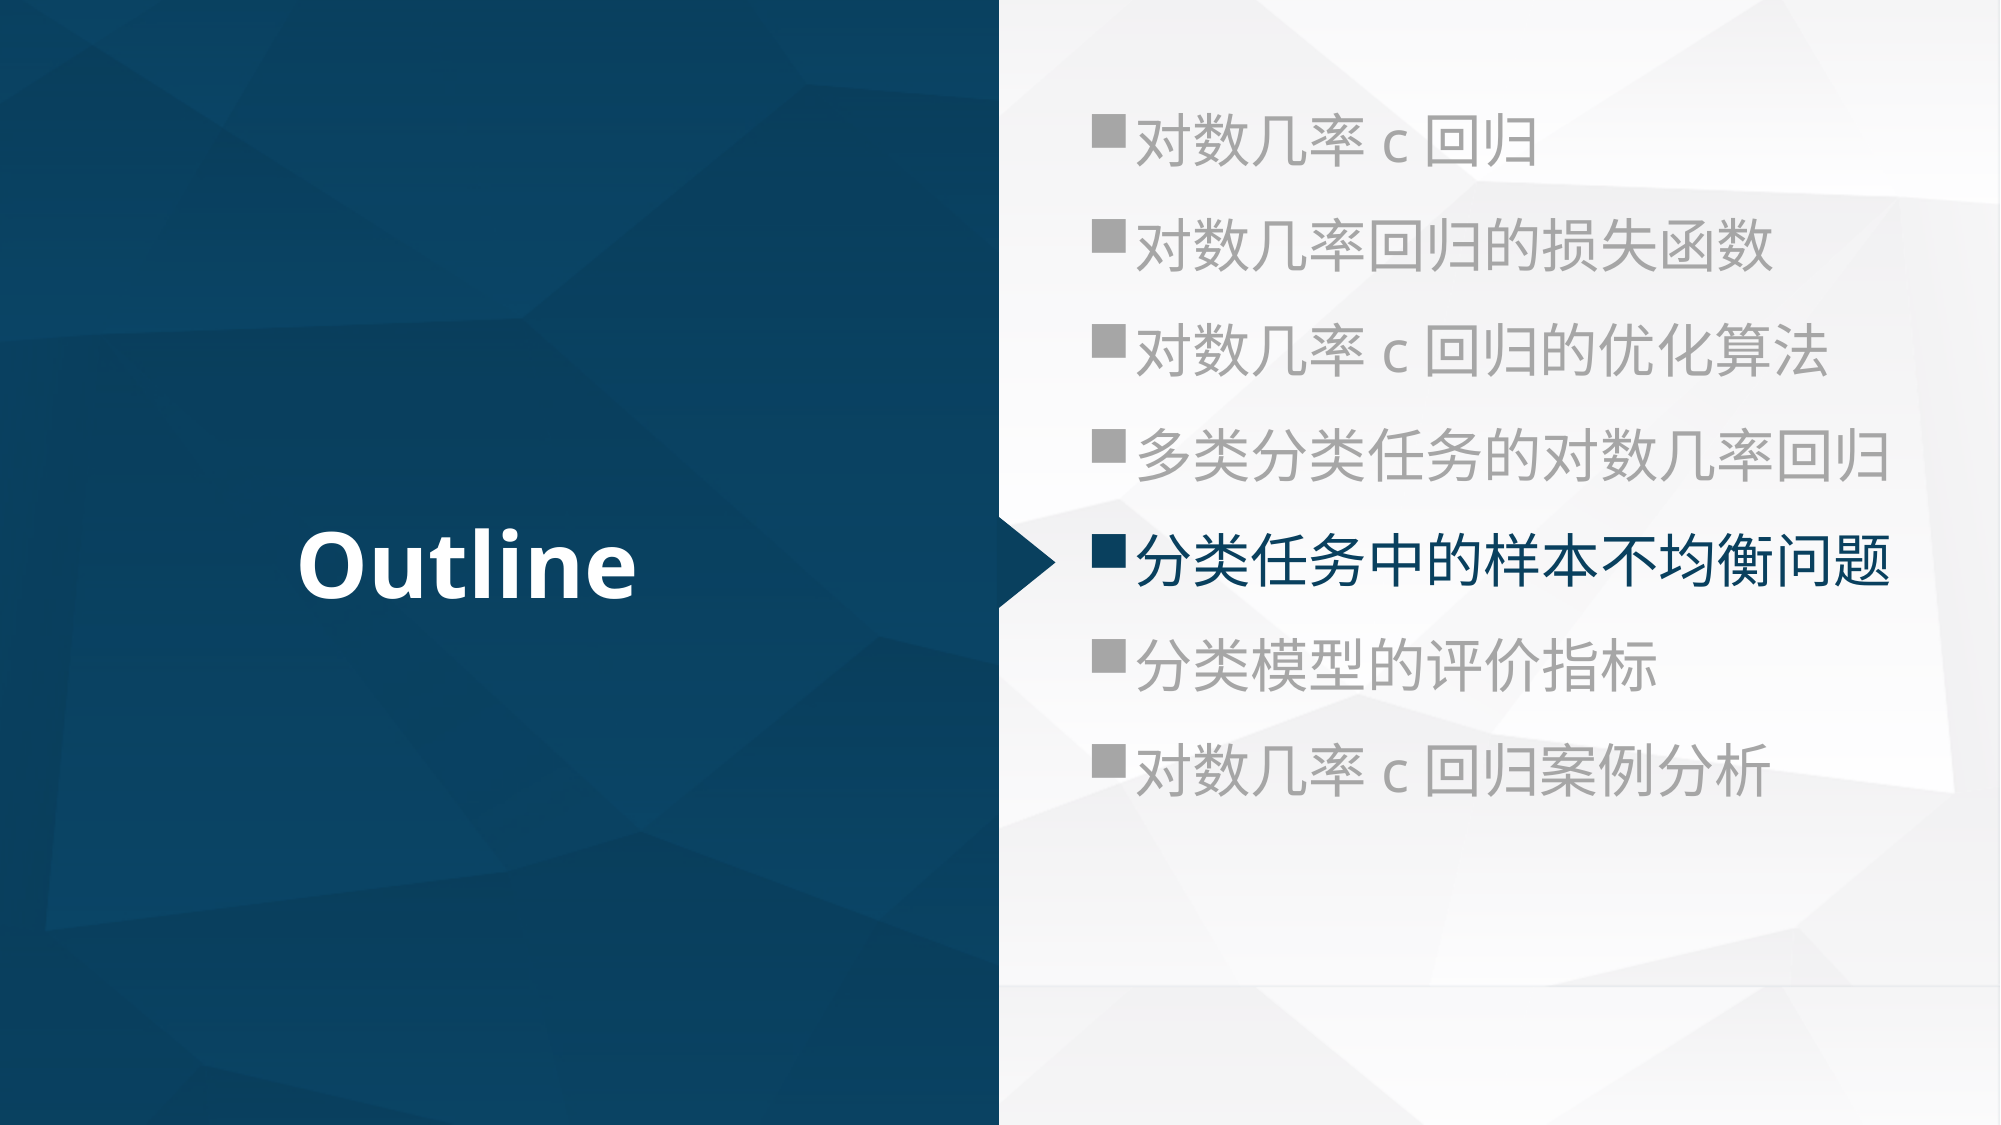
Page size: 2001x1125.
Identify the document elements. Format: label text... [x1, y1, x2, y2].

text_box [996, 515, 1056, 610]
picture [0, 0, 2000, 1125]
text_box Outline [281, 499, 655, 624]
text_box 对数几率c回归 对数几率回归的损失函数 对数几率c回归的优化算法 多类分类任务的对数几率回归 分类任务中的样本不均衡问题 分类模型的评价指标 对数几率c回归案例分析 [1072, 61, 2000, 1125]
